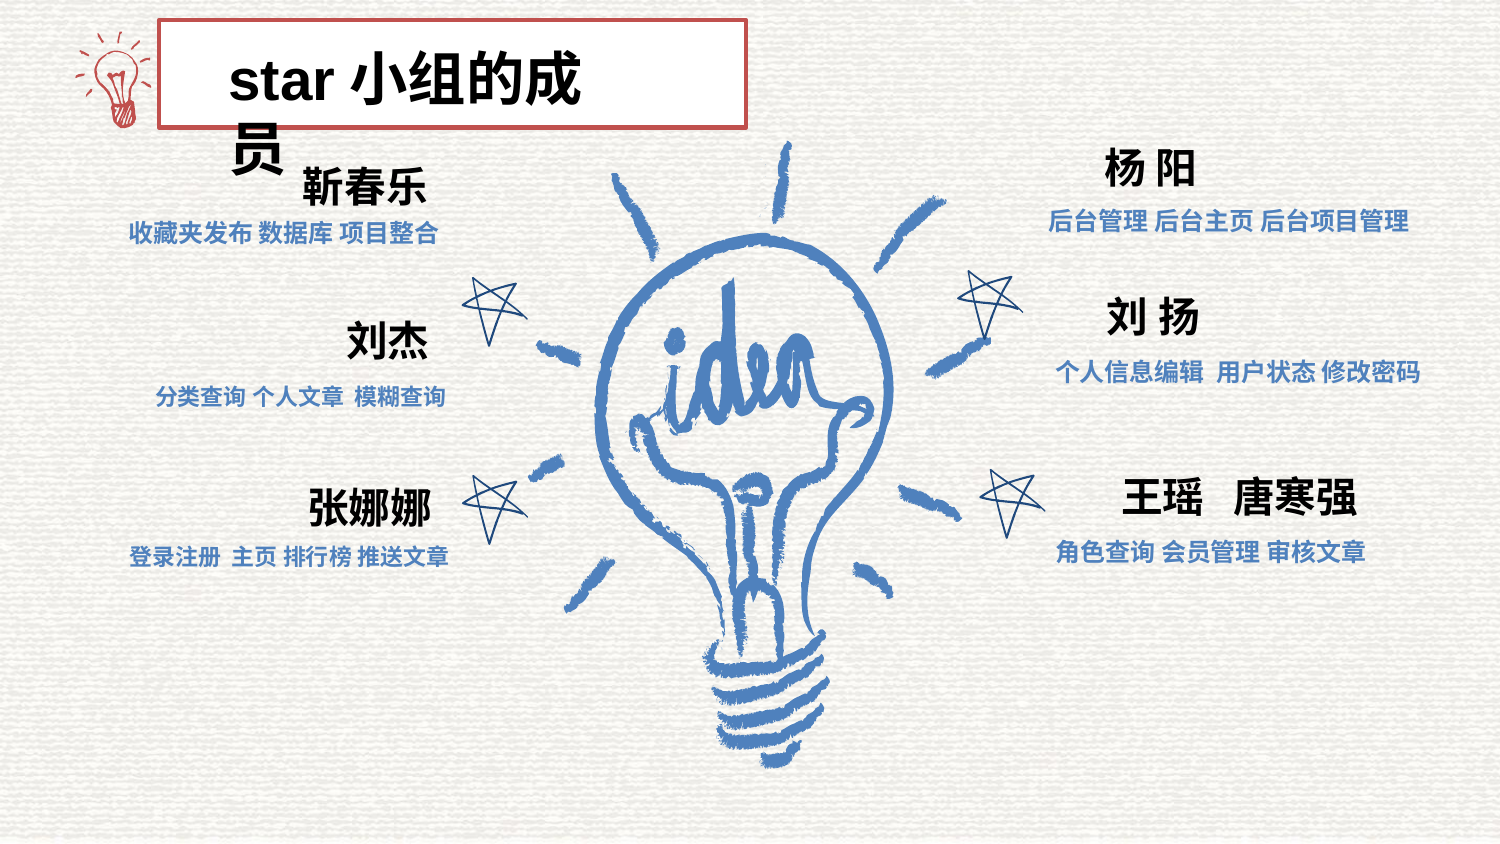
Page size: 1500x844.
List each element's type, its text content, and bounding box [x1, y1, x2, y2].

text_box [526, 140, 992, 771]
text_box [1039, 290, 1459, 395]
text_box [997, 473, 1035, 539]
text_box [103, 160, 465, 257]
text_box [157, 18, 748, 130]
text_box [103, 482, 465, 579]
text_box star小组的成员 [213, 35, 644, 190]
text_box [1040, 470, 1416, 575]
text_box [1033, 141, 1430, 244]
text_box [101, 314, 462, 418]
text_box [469, 474, 521, 545]
text_box [461, 276, 521, 347]
text_box [997, 275, 1024, 313]
picture [0, 0, 1500, 844]
